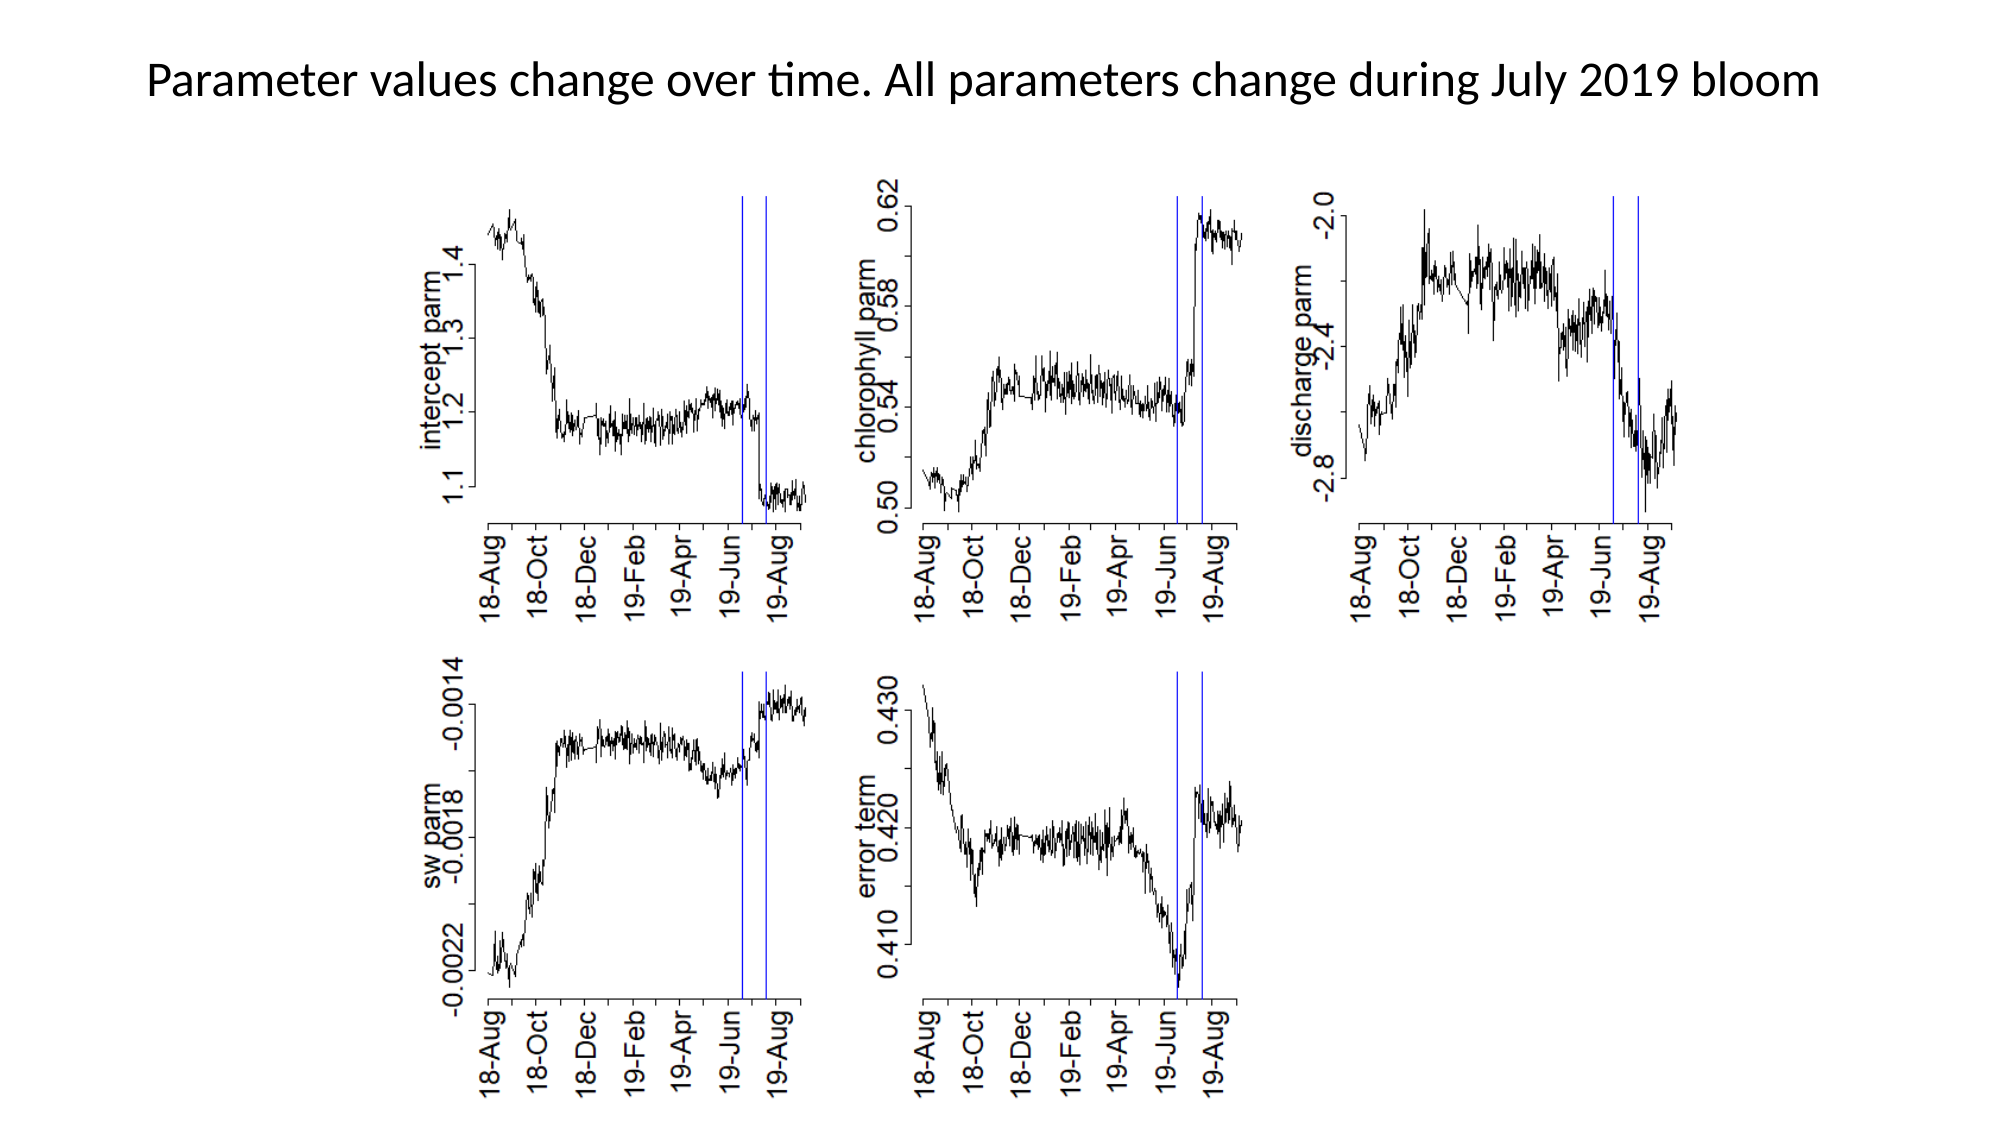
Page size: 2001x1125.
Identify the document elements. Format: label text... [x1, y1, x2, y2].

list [395, 151, 1702, 1102]
text_box Parameter values change over time. All parameters change during July 2019 bloom [73, 39, 1895, 114]
